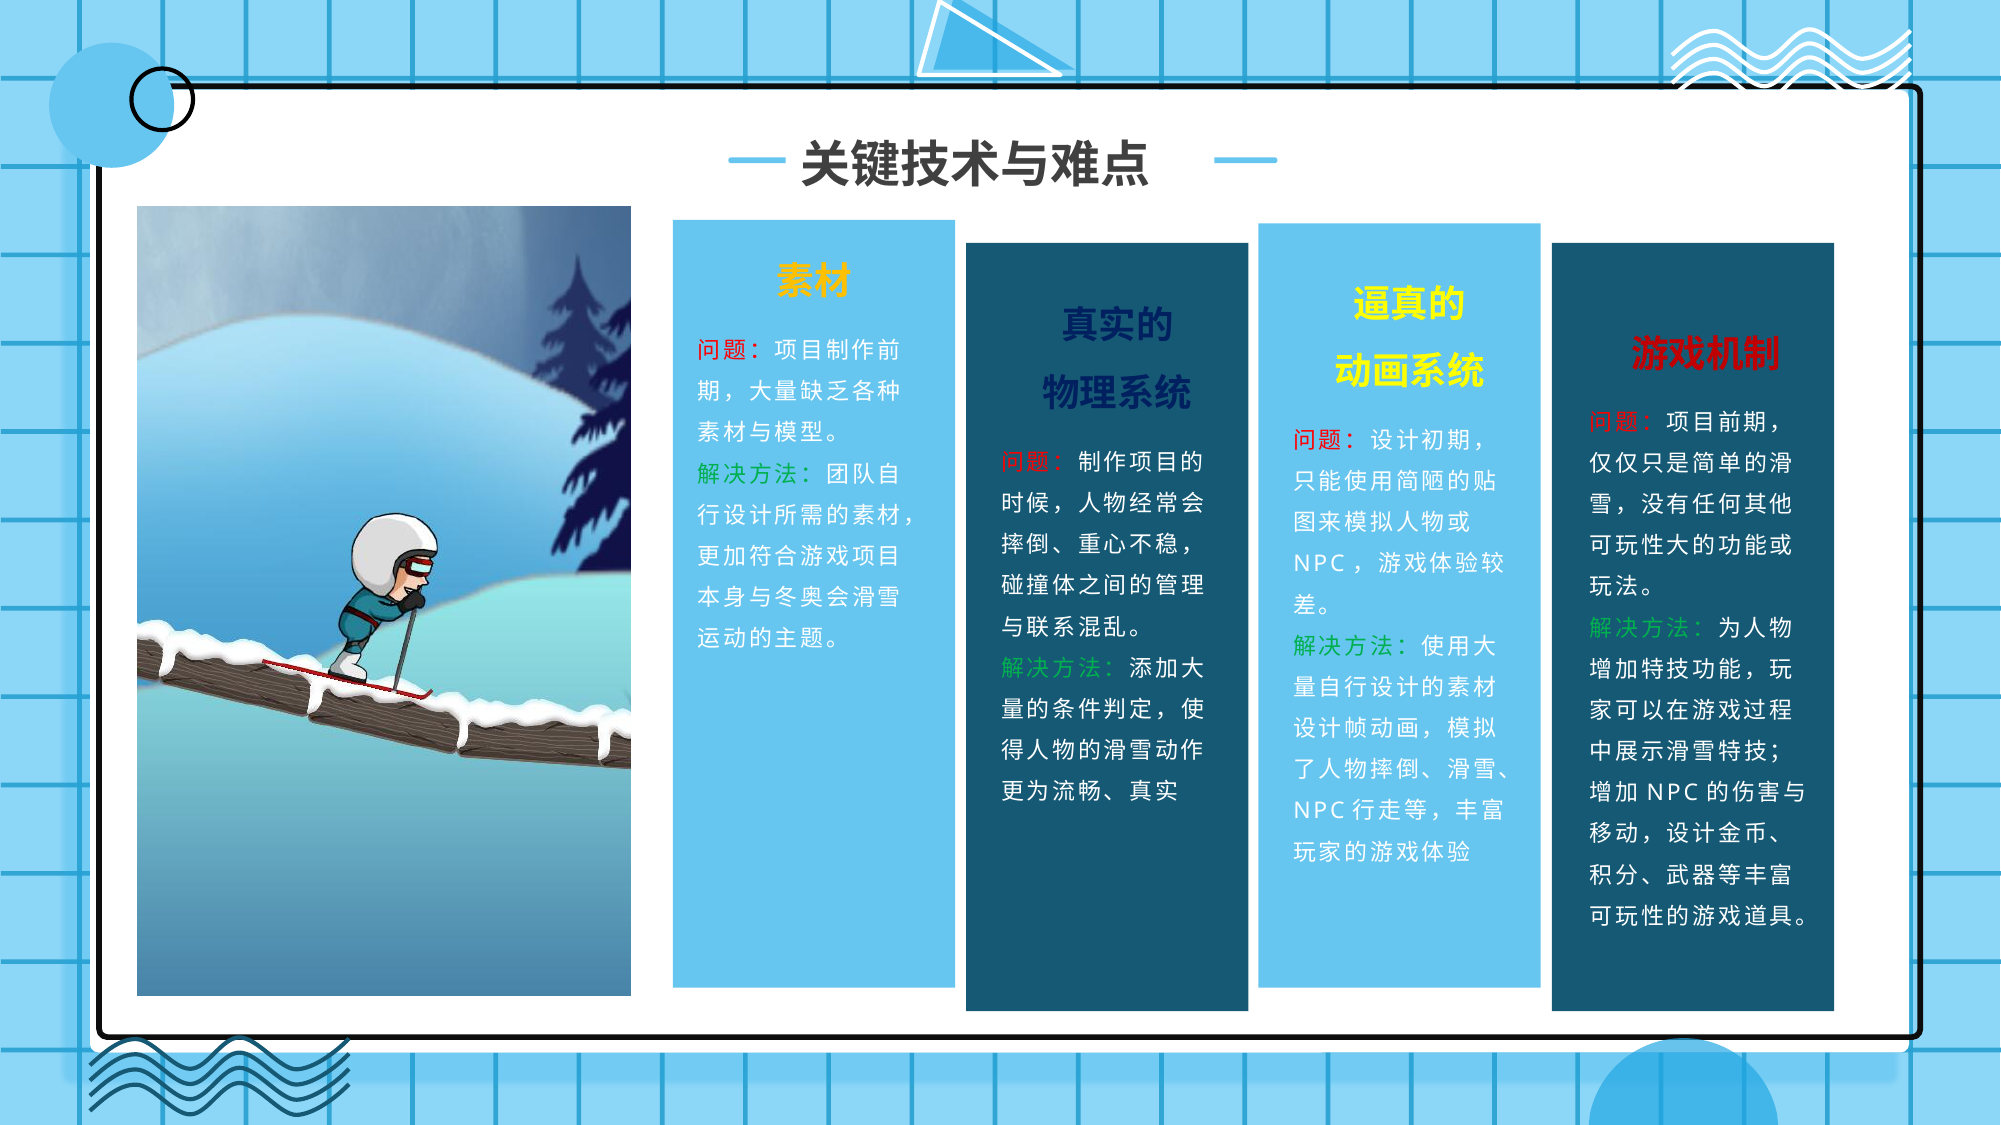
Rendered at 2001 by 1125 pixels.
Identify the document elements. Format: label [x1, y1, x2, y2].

picture [137, 205, 632, 997]
text_box [1258, 223, 1541, 988]
text_box [728, 125, 1278, 202]
text_box [965, 242, 1249, 1012]
text_box [672, 219, 956, 988]
text_box [1551, 242, 1835, 1012]
